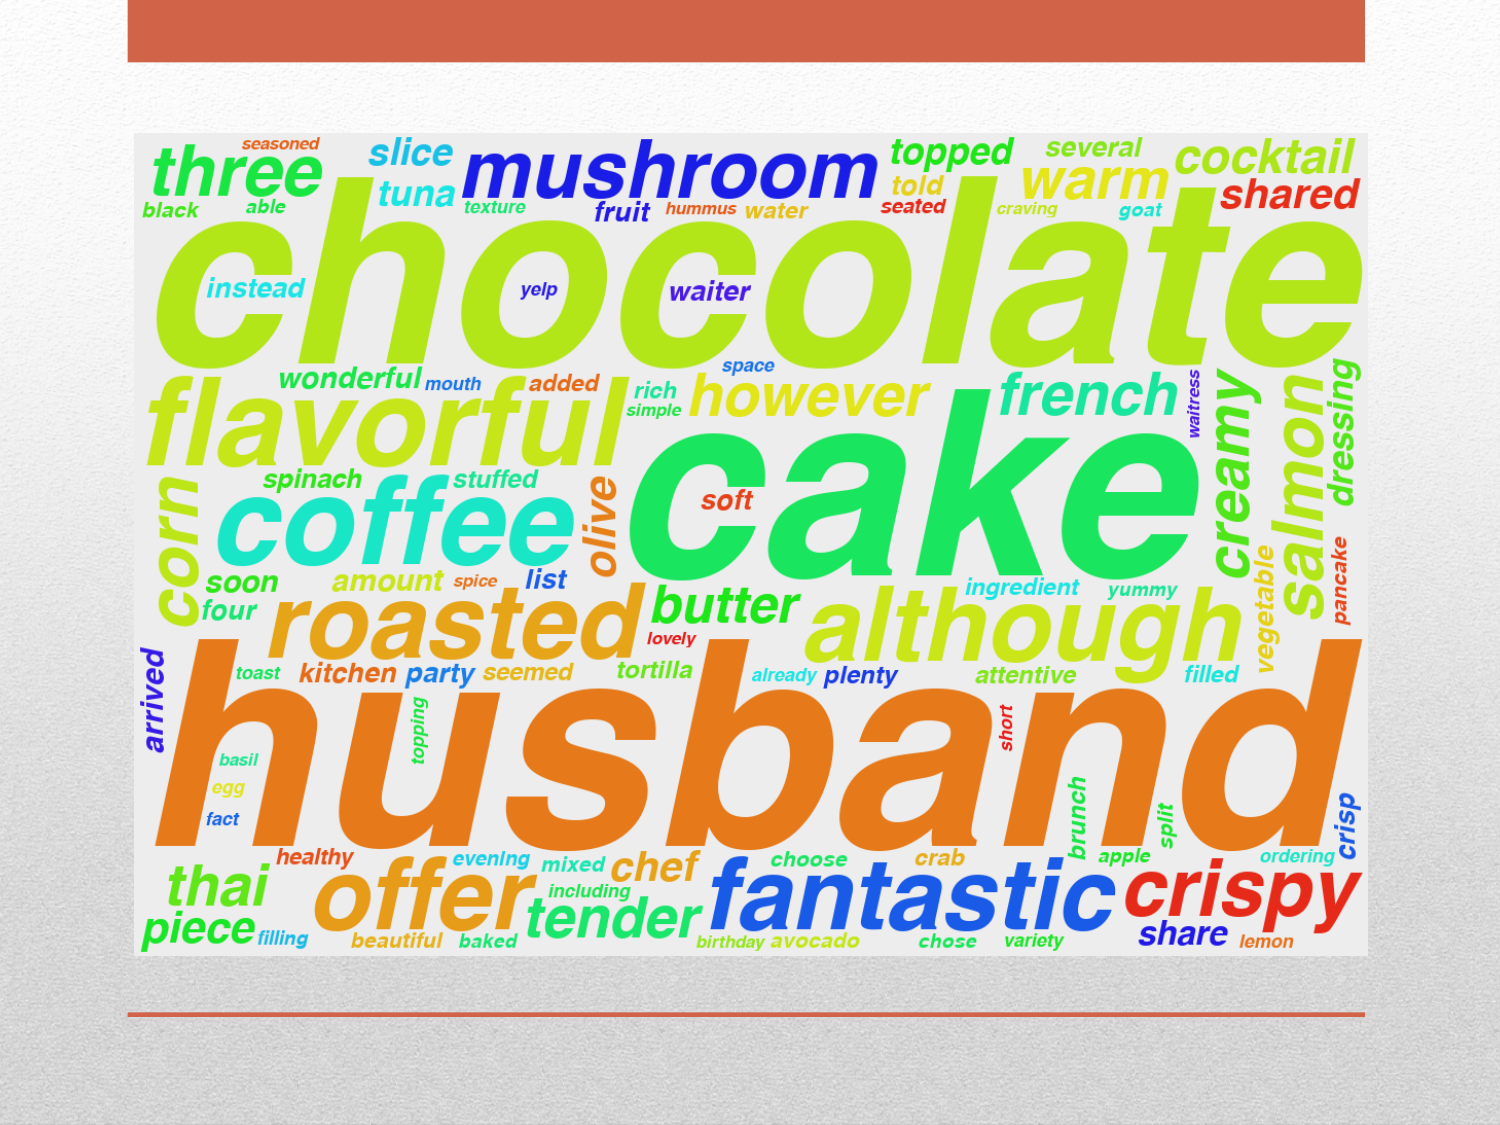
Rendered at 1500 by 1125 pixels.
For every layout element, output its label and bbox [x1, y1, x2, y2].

picture [134, 132, 1369, 957]
